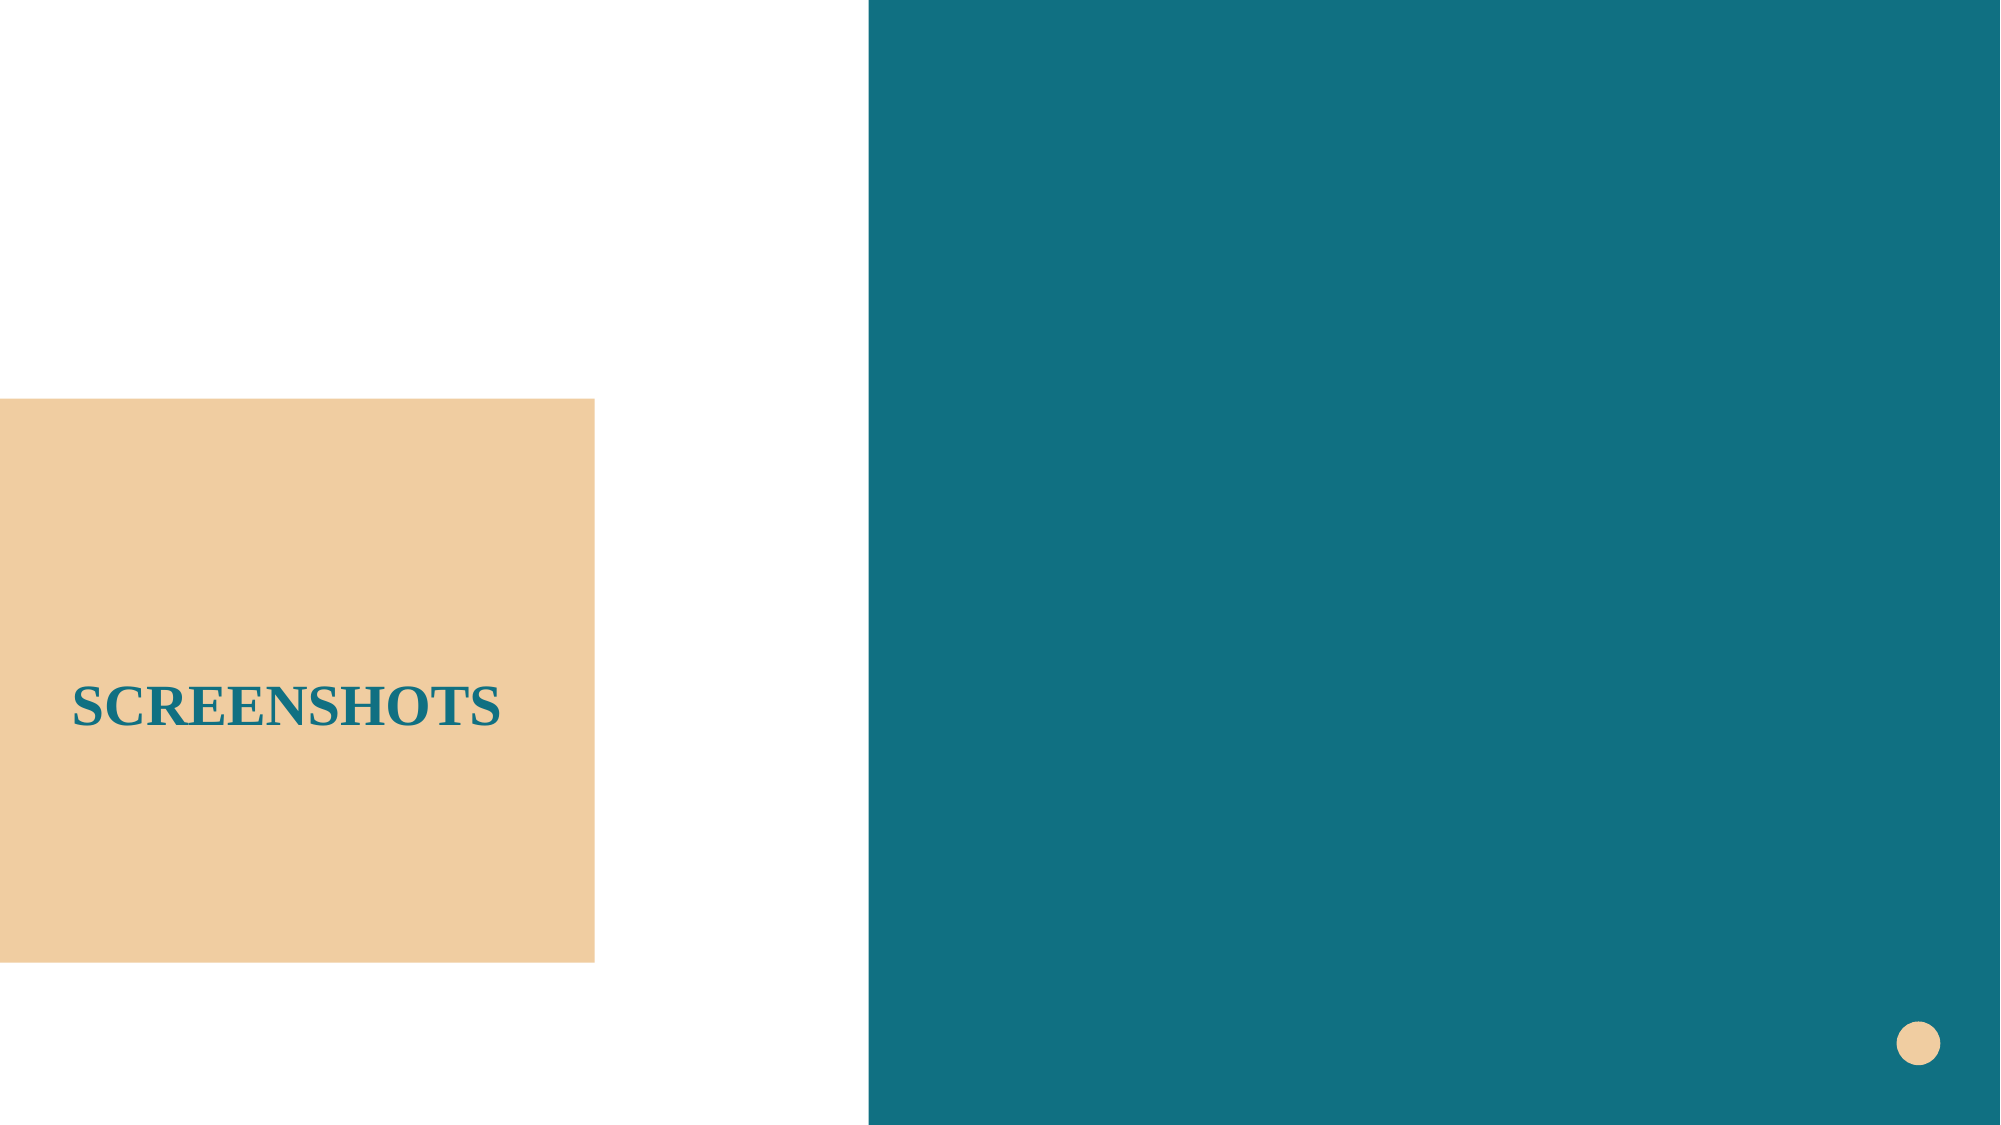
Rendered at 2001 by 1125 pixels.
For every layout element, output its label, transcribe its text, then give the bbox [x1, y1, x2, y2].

title SCREENSHOTS [39, 603, 685, 818]
